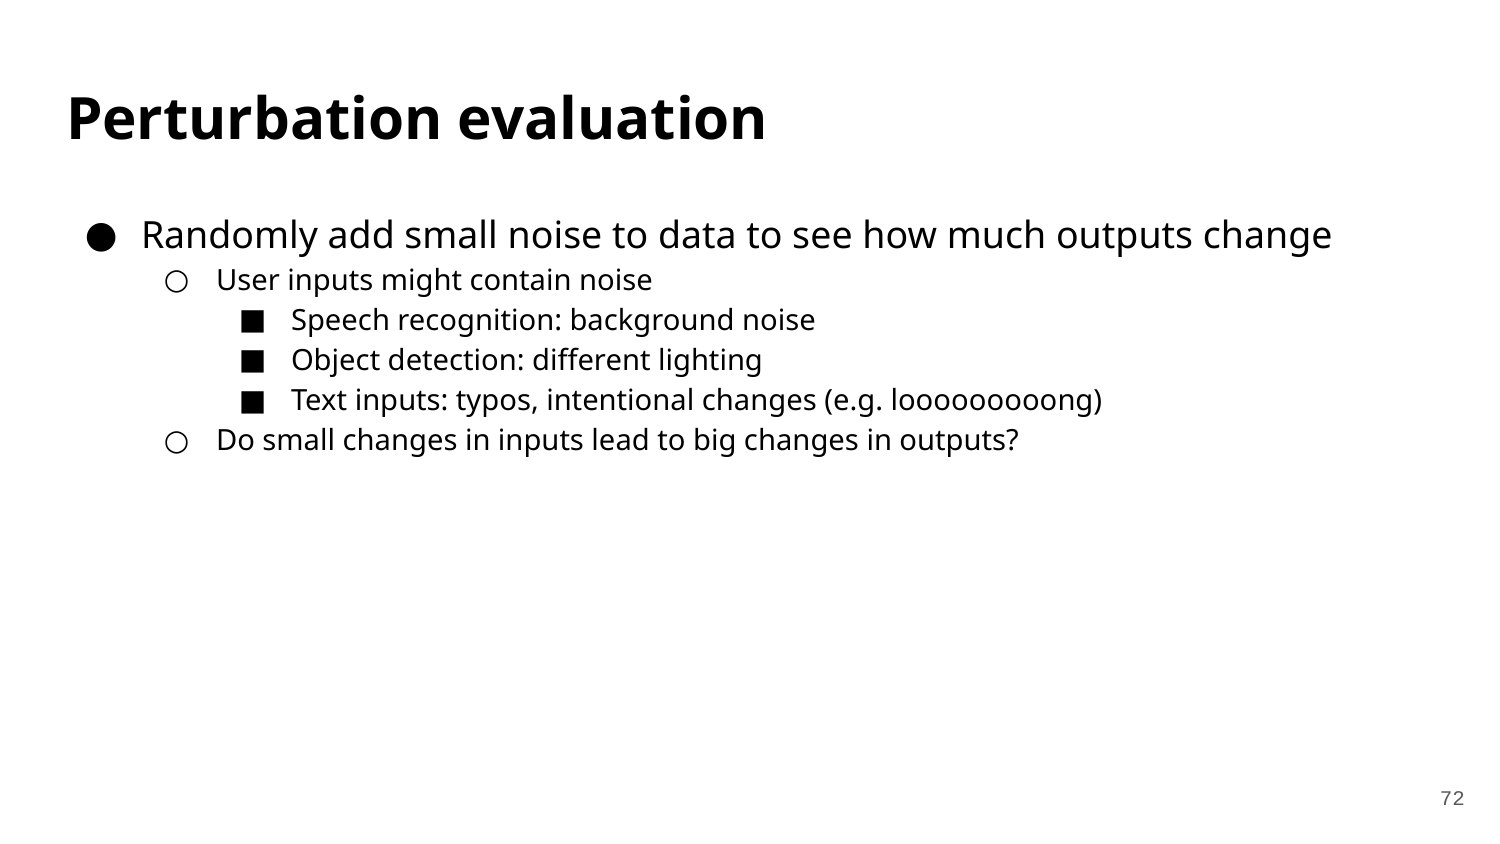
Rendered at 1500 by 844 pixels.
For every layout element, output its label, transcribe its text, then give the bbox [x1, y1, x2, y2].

list Randomly add small noise to data to see how much outputs change User inputs might contain noise Speech recognition: background noise Object detection: different lighting Text inputs: typos, intentional changes (e.g. looooooooong) Do small changes in inputs lead to big changes in outputs? [51, 189, 1449, 750]
slide_number ‹#› [1389, 764, 1480, 830]
title Perturbation evaluation [51, 66, 1449, 161]
